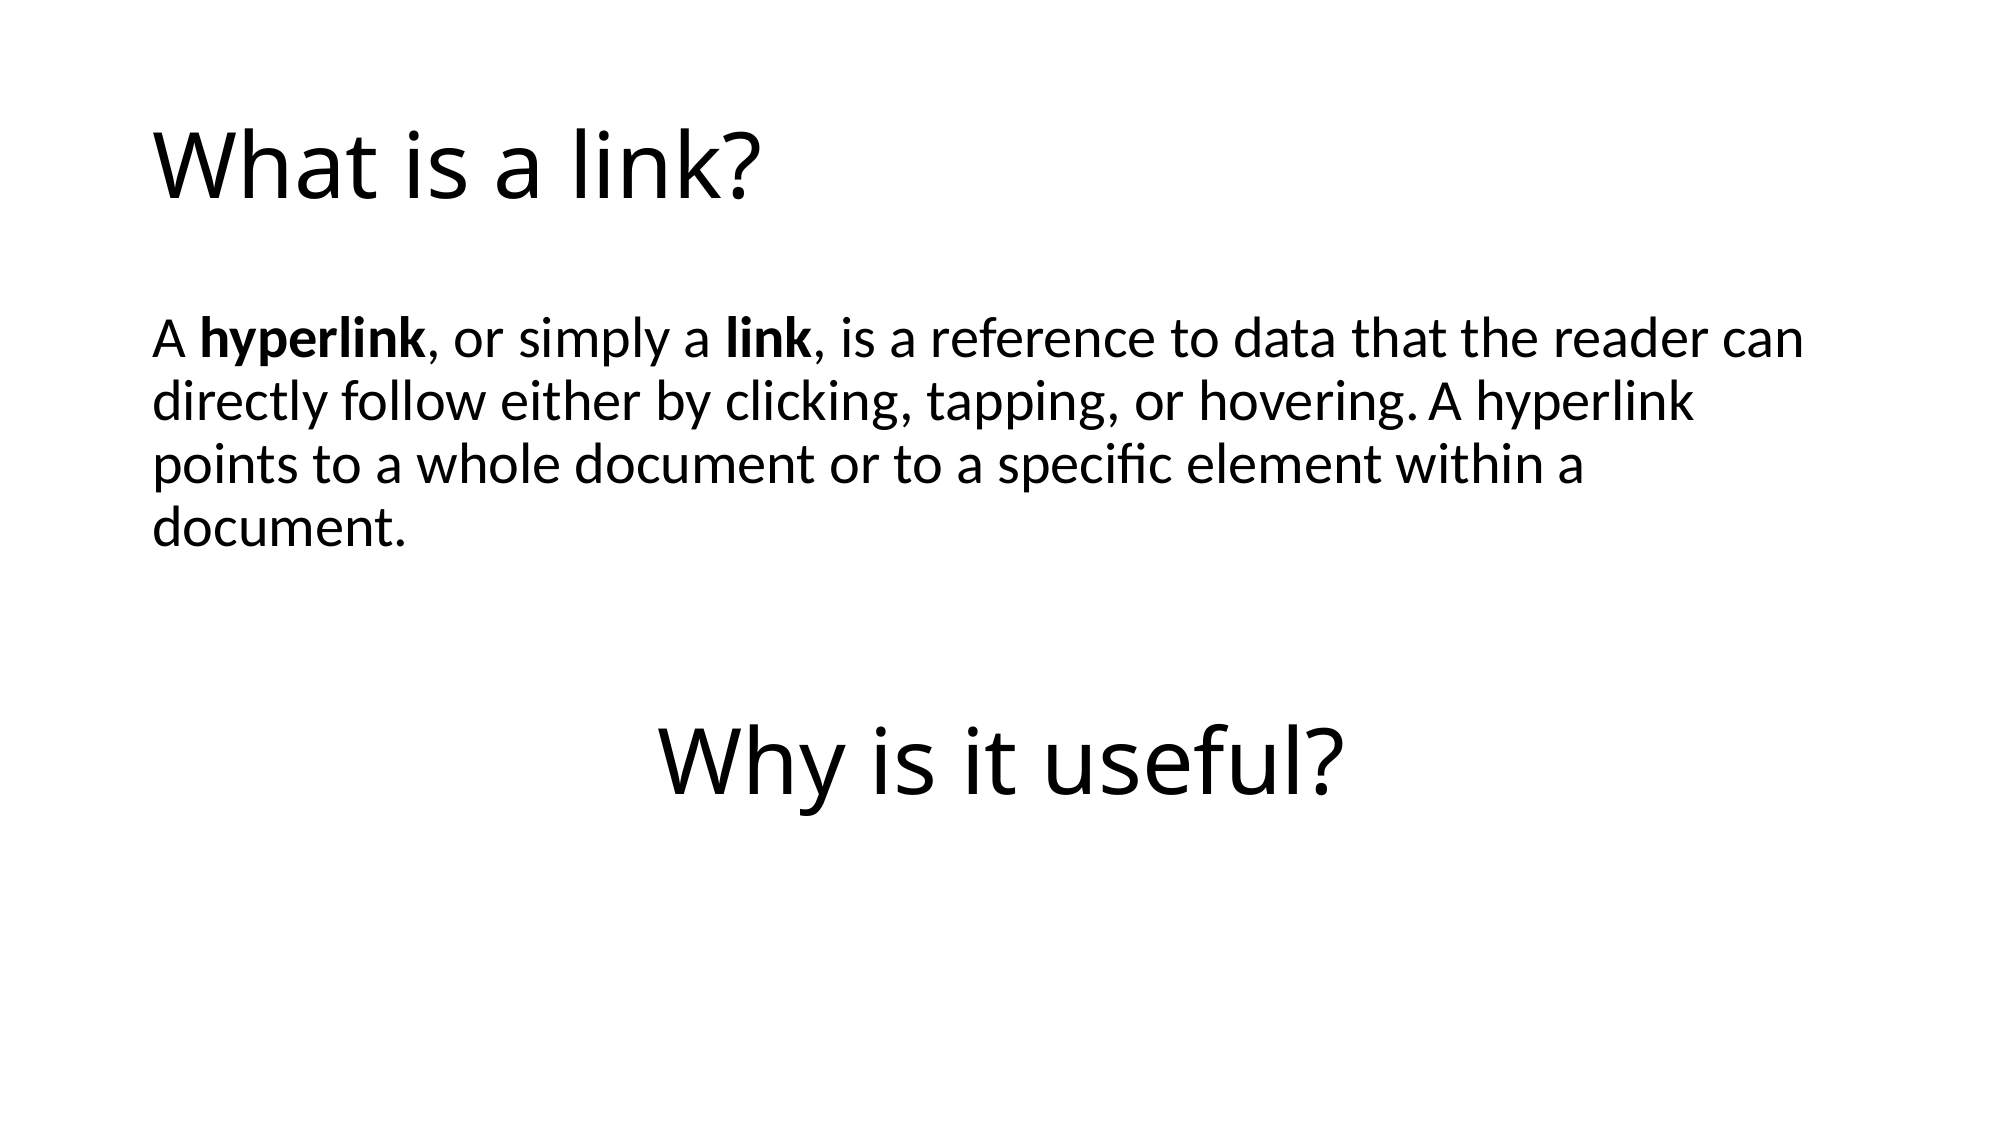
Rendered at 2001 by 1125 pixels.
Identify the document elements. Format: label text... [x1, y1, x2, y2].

text_box Why is it useful? [642, 656, 1440, 874]
list A hyperlink, or simply a link, is a reference to data that the reader can directly follow either by clicking, tapping, or hovering. A hyperlink points to a whole document or to a specific element within a document. [137, 299, 1863, 1014]
title What is a link? [137, 59, 1863, 278]
